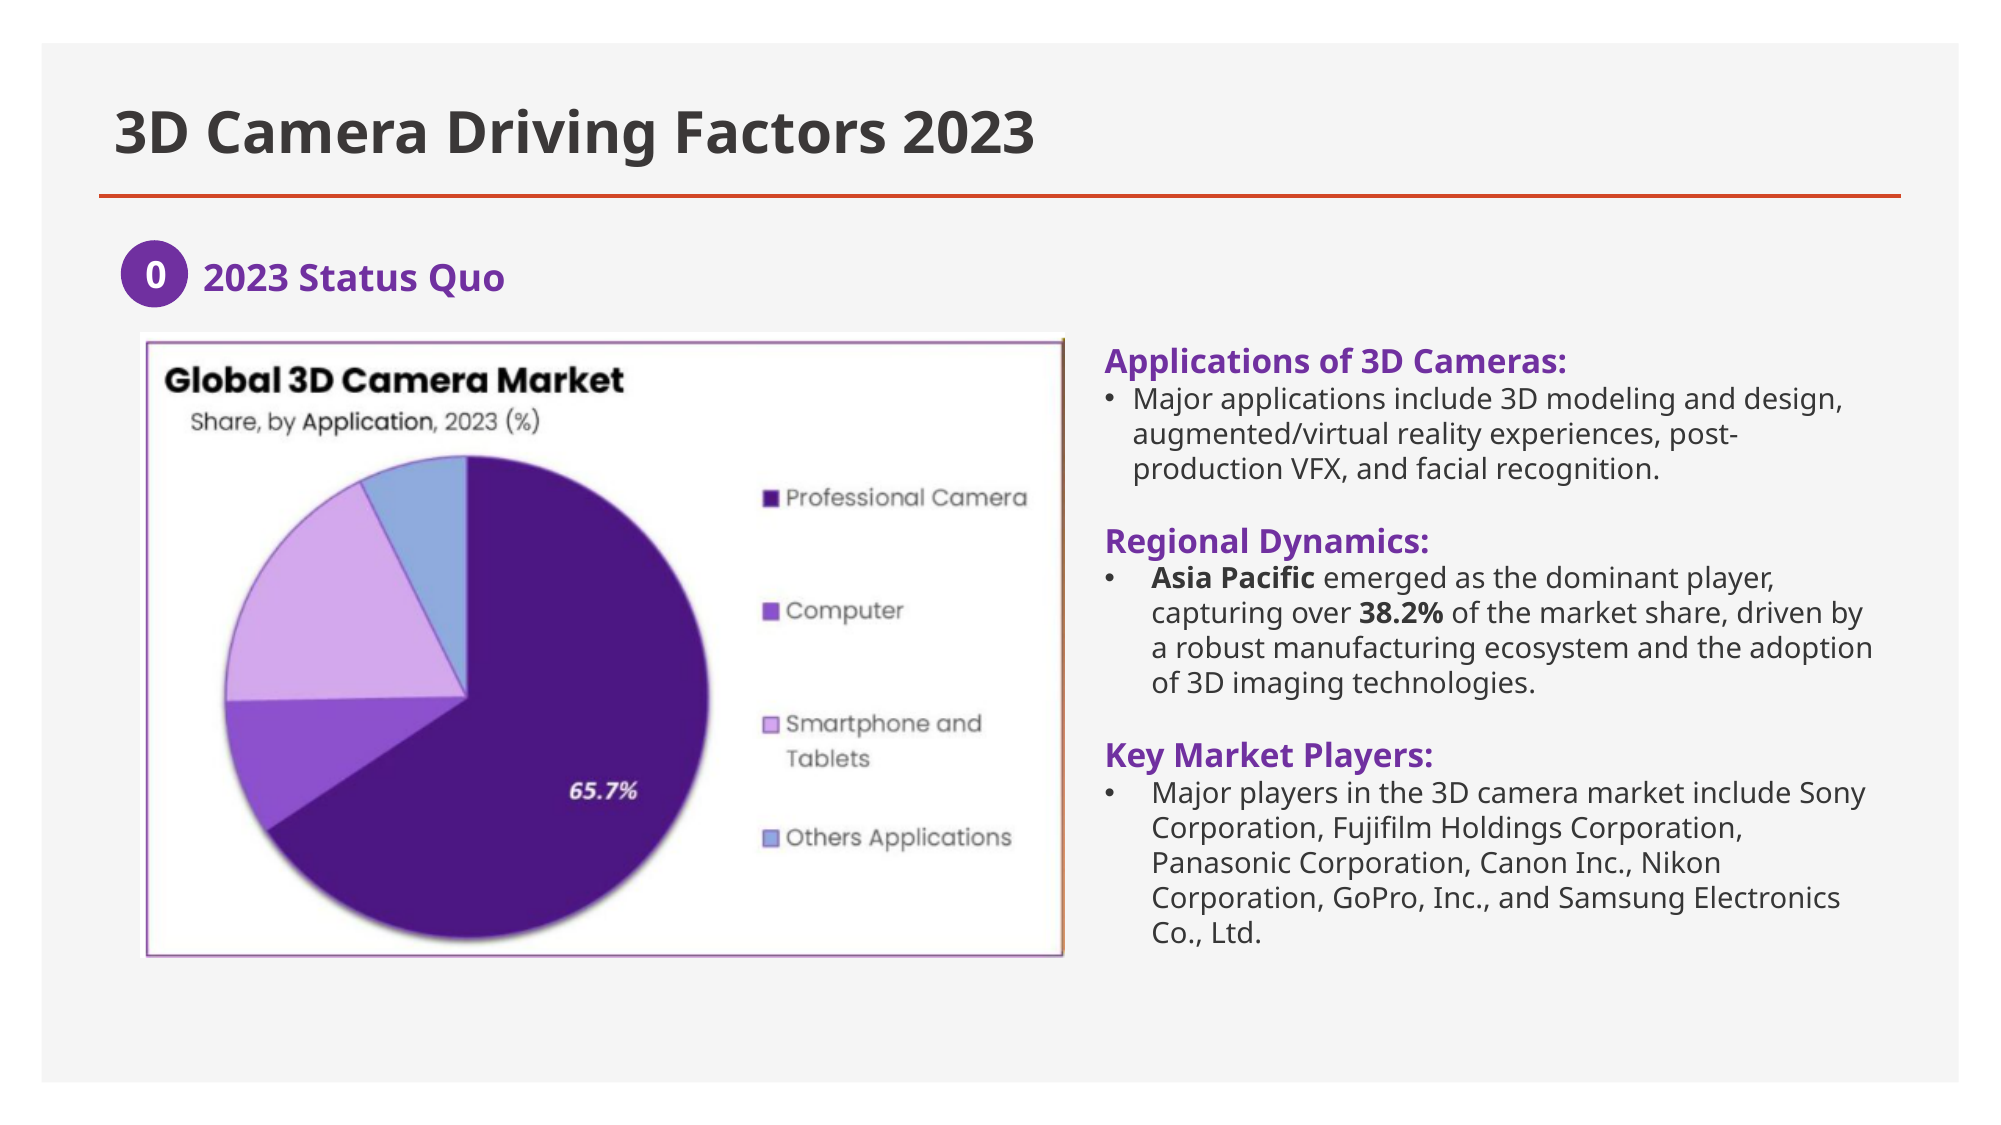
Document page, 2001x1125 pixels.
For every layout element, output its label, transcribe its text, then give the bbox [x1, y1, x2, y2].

title 3D Camera Driving Factors 2023 [99, 73, 1901, 197]
picture [140, 332, 1065, 958]
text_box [120, 240, 698, 308]
text_box Applications of 3D Cameras: Major applications include 3D modeling and design, augmented/virtual reality experiences, post-production VFX, and facial recognition. Regional Dynamics: Asia Pacific emerged as the dominant player, capturing over 38.2% of the market share, driven by a robust manufacturing ecosystem and the adoption of 3D imaging technologies. Key Market Players: Major players in the 3D camera market include Sony Corporation, Fujifilm Holdings Corporation, Panasonic Corporation, Canon Inc., Nikon Corporation, GoPro, Inc., and Samsung Electronics Co., Ltd. [1089, 332, 1901, 992]
